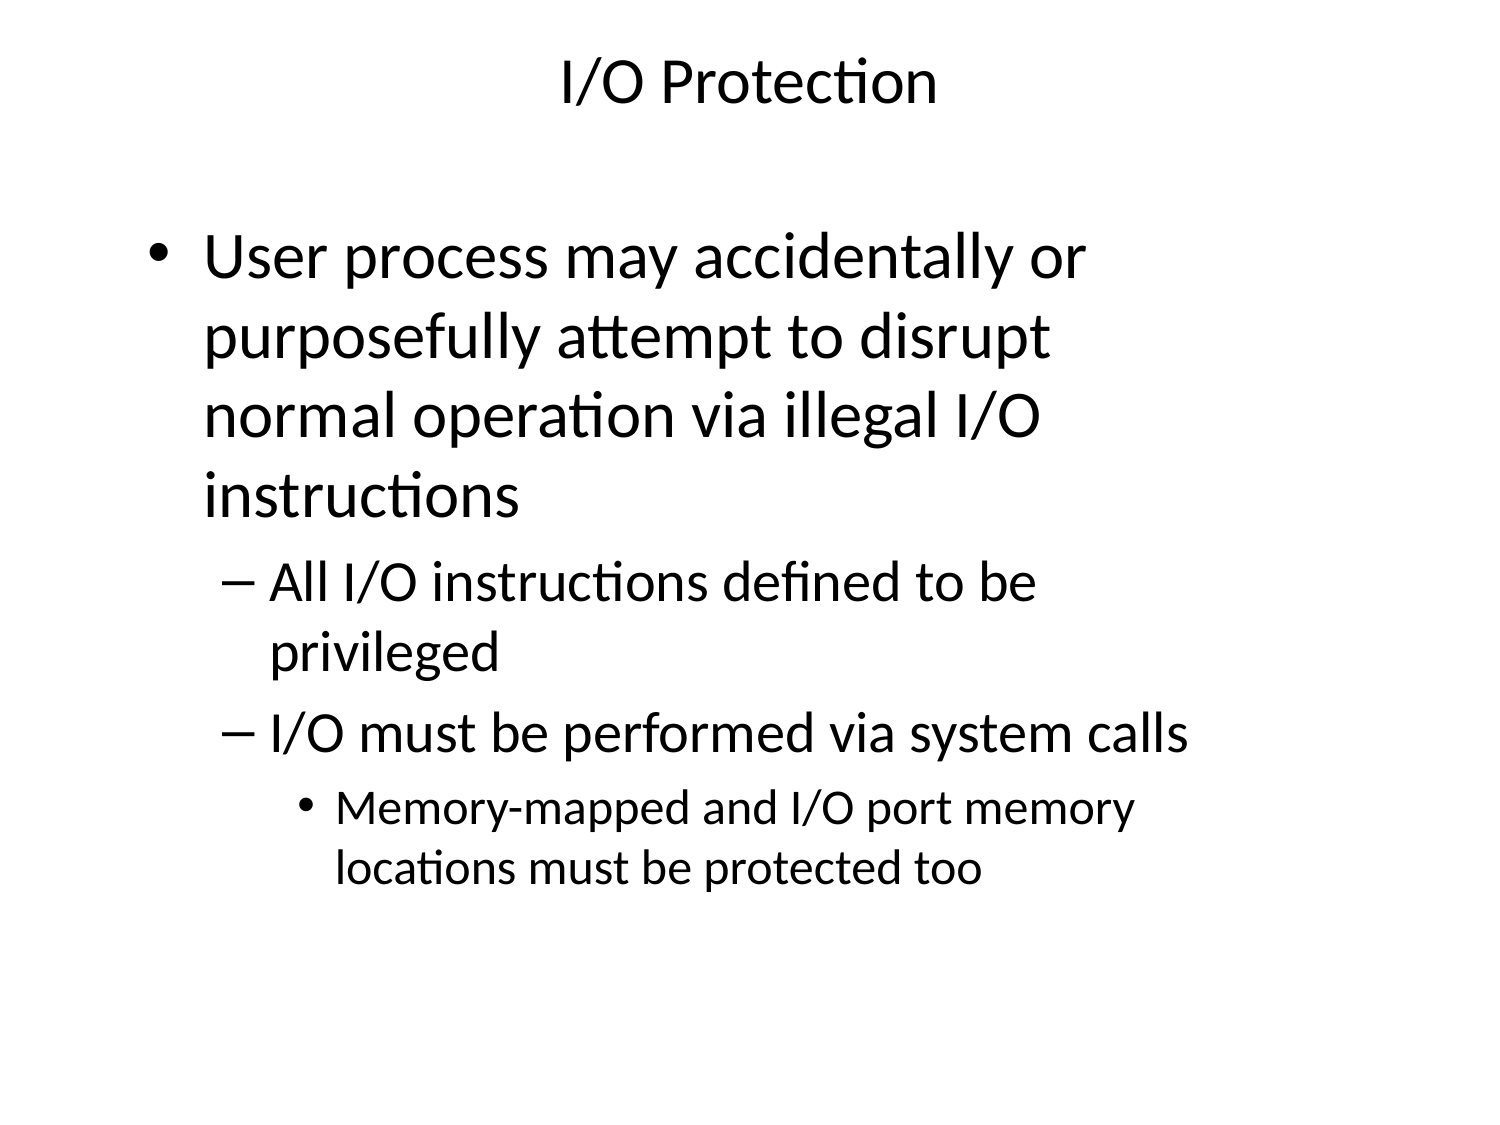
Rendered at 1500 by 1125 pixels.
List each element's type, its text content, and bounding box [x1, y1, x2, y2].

list User process may accidentally or purposefully attempt to disrupt normal operation via illegal I/O instructions All I/O instructions defined to be privileged I/O must be performed via system calls Memory-mapped and I/O port memory locations must be protected too [132, 203, 1254, 948]
title I/O Protection [75, 29, 1425, 125]
